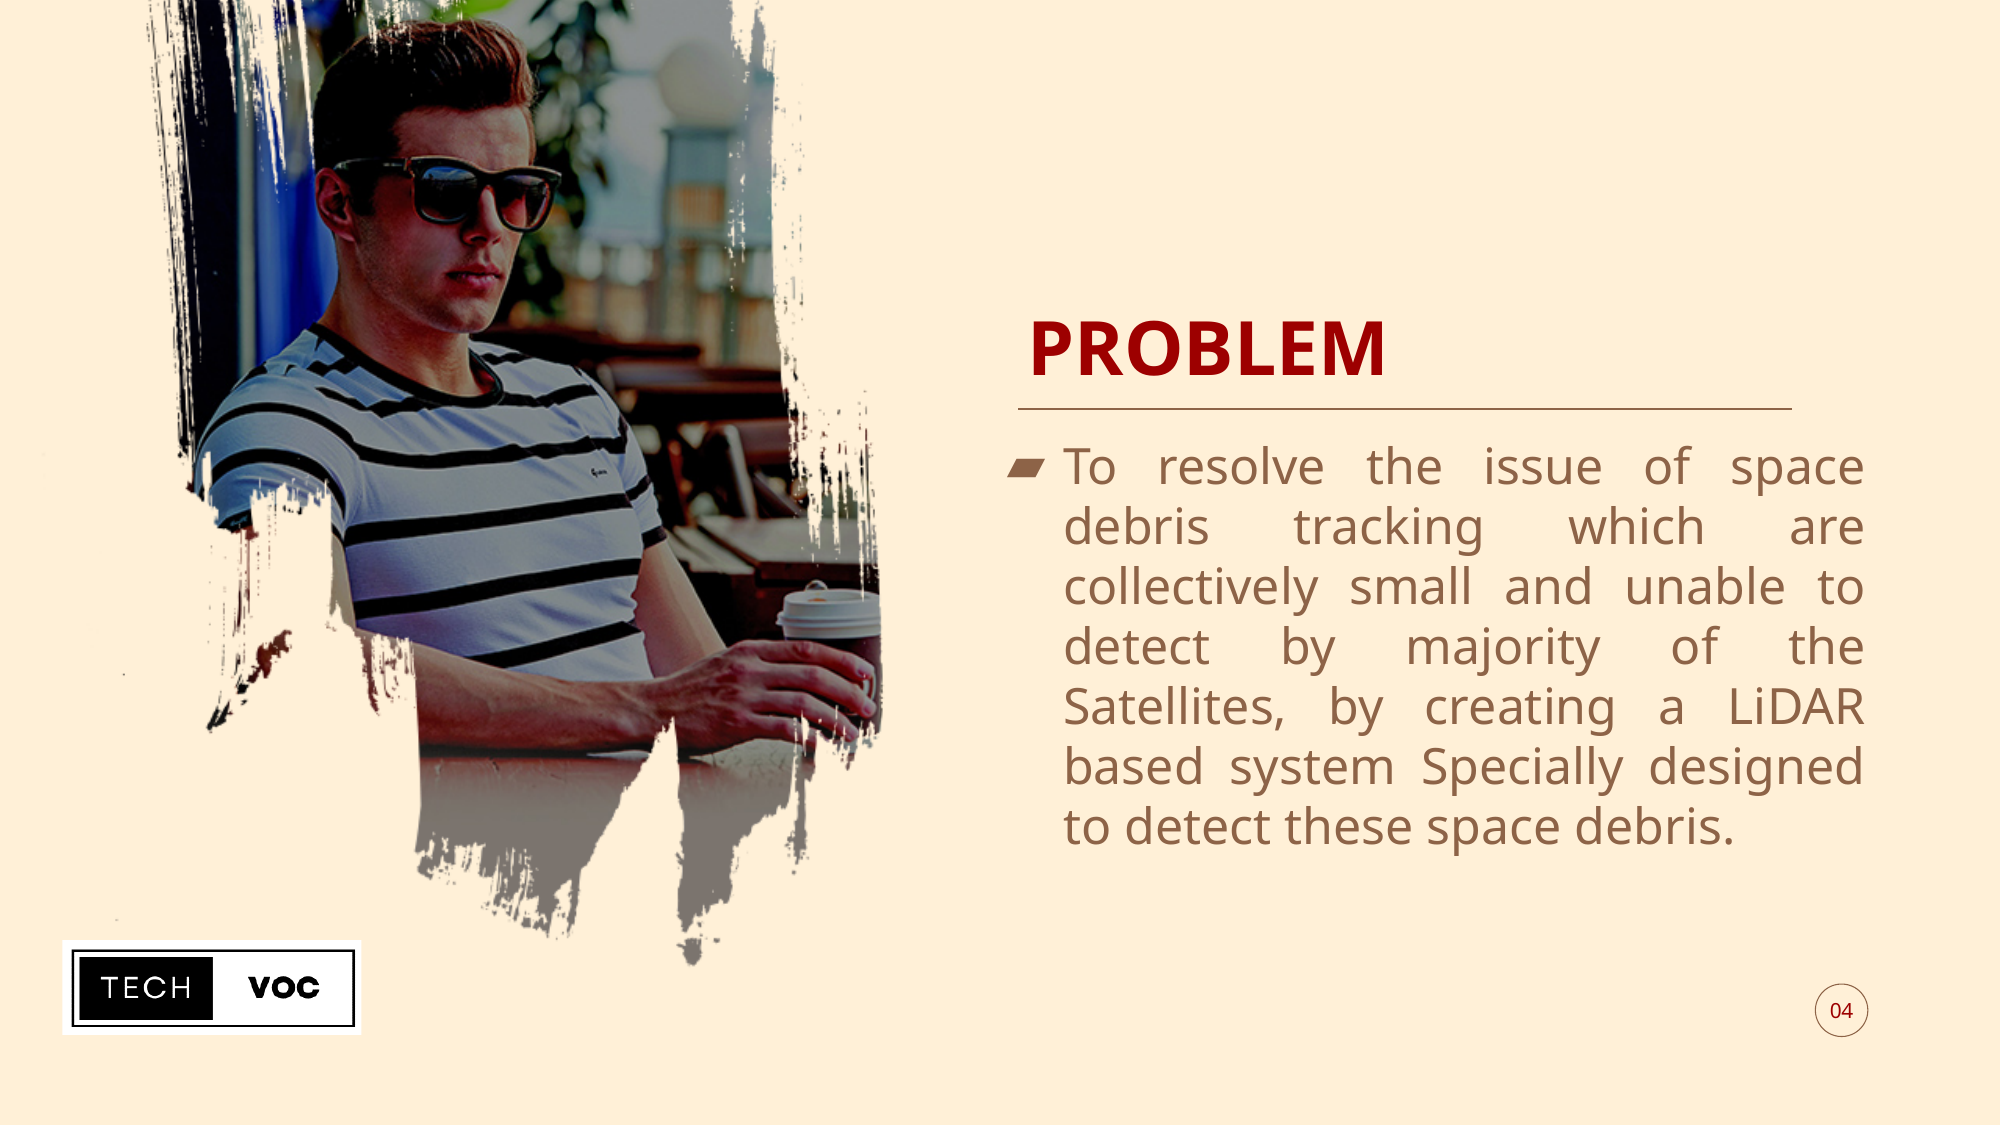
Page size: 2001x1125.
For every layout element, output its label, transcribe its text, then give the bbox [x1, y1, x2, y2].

slide_number 04 [1811, 980, 1872, 1041]
picture [0, 0, 2000, 1125]
title PROBLEM [1012, 136, 1881, 399]
list To resolve the issue of space debris tracking which are collectively small and unable to detect by majority of the Satellites, by creating a LiDAR based system Specially designed to detect these space debris. [973, 426, 1881, 919]
